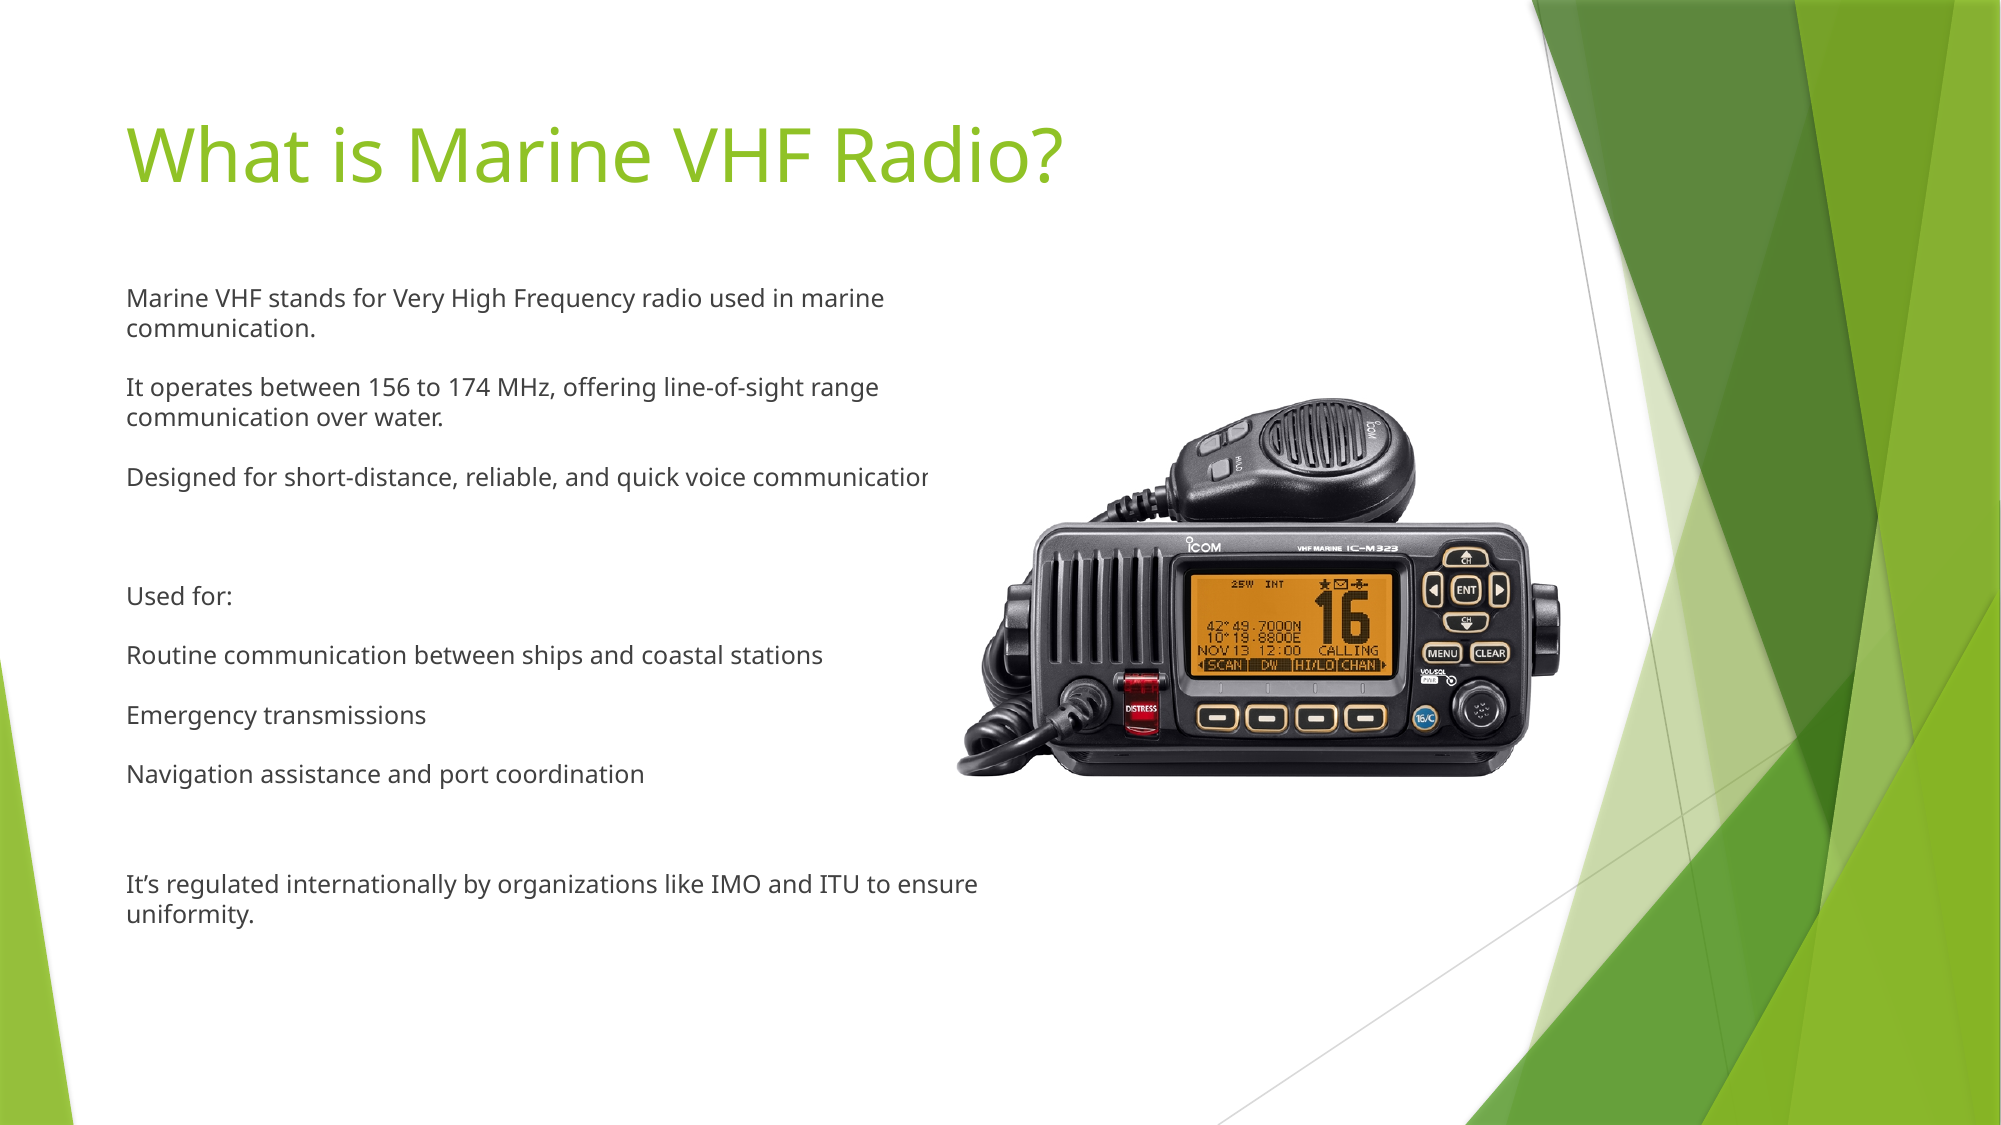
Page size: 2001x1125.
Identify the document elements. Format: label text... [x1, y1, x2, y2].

title What is Marine VHF Radio? [111, 99, 1522, 317]
list Marine VHF stands for Very High Frequency radio used in marine communication. It operates between 156 to 174 MHz, offering line-of-sight range communication over water. Designed for short-distance, reliable, and quick voice communication. Used for: Routine communication between ships and coastal stations Emergency transmissions Navigation assistance and port coordination It’s regulated internationally by organizations like IMO and ITU to ensure uniformity. [111, 275, 1000, 985]
picture [928, 369, 1594, 809]
